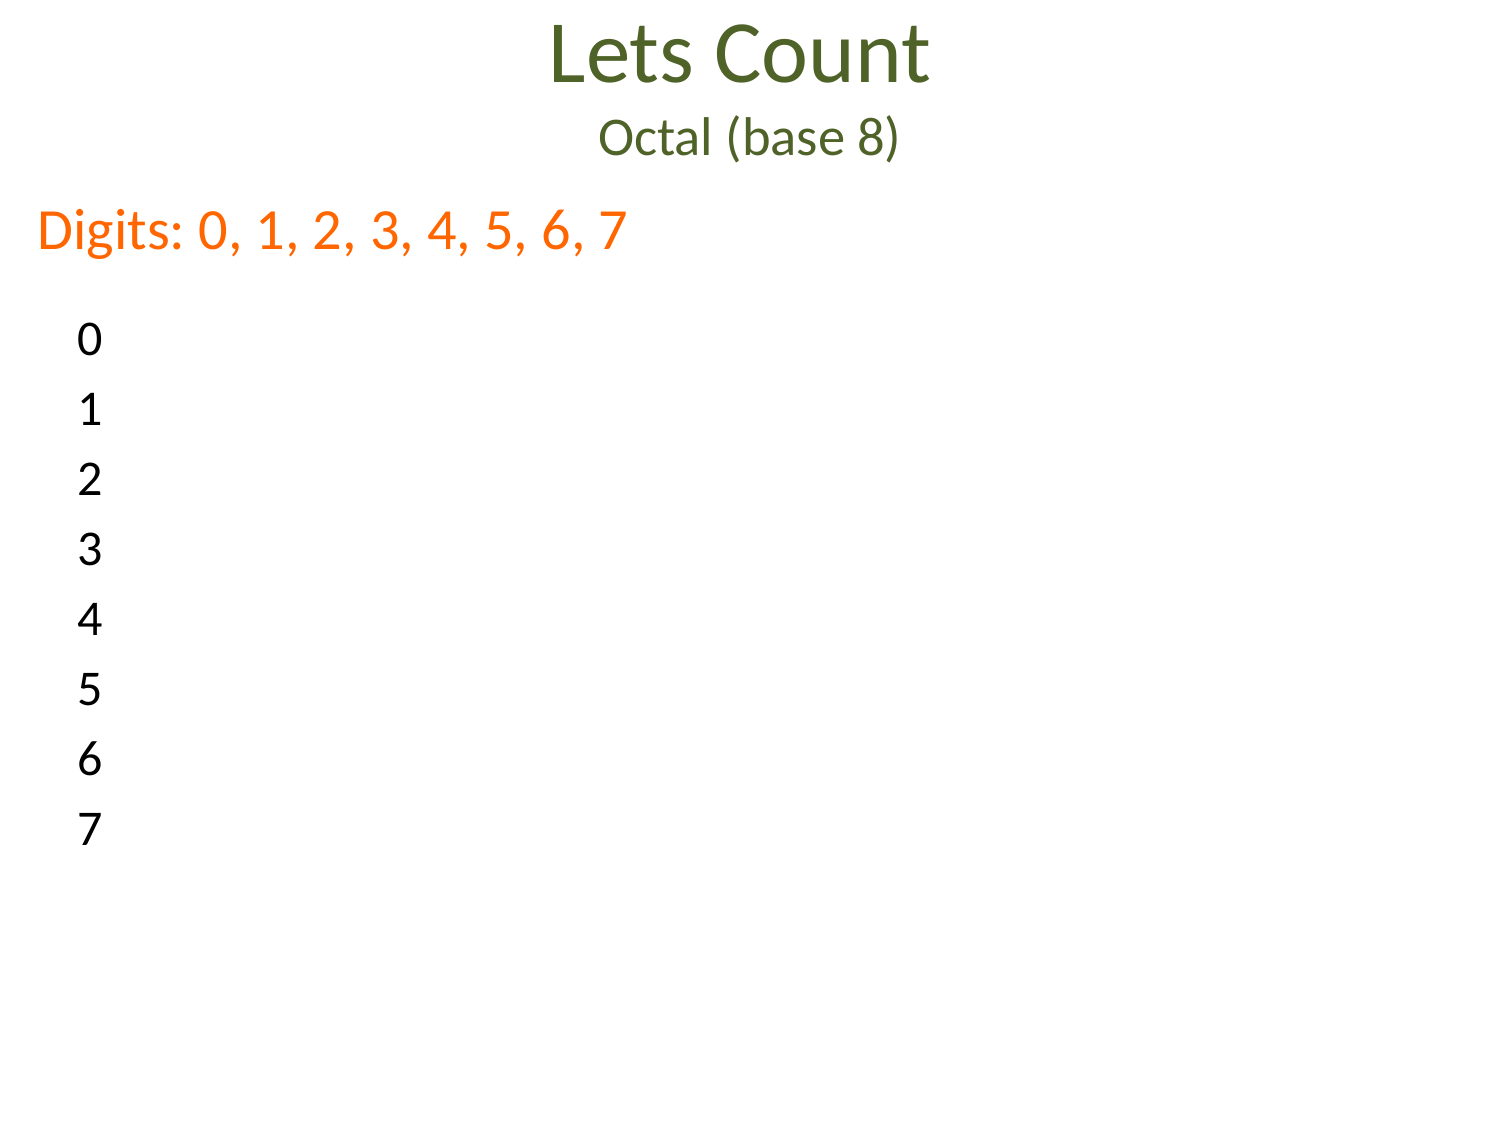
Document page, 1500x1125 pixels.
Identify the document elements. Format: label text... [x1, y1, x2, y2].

list 0 1 2 3 4 5 6 7 [0, 297, 325, 1125]
text_box Digits: 0, 1, 2, 3, 4, 5, 6, 7 [0, 183, 1500, 286]
title Lets Count Octal (base 8) [75, 0, 1425, 174]
